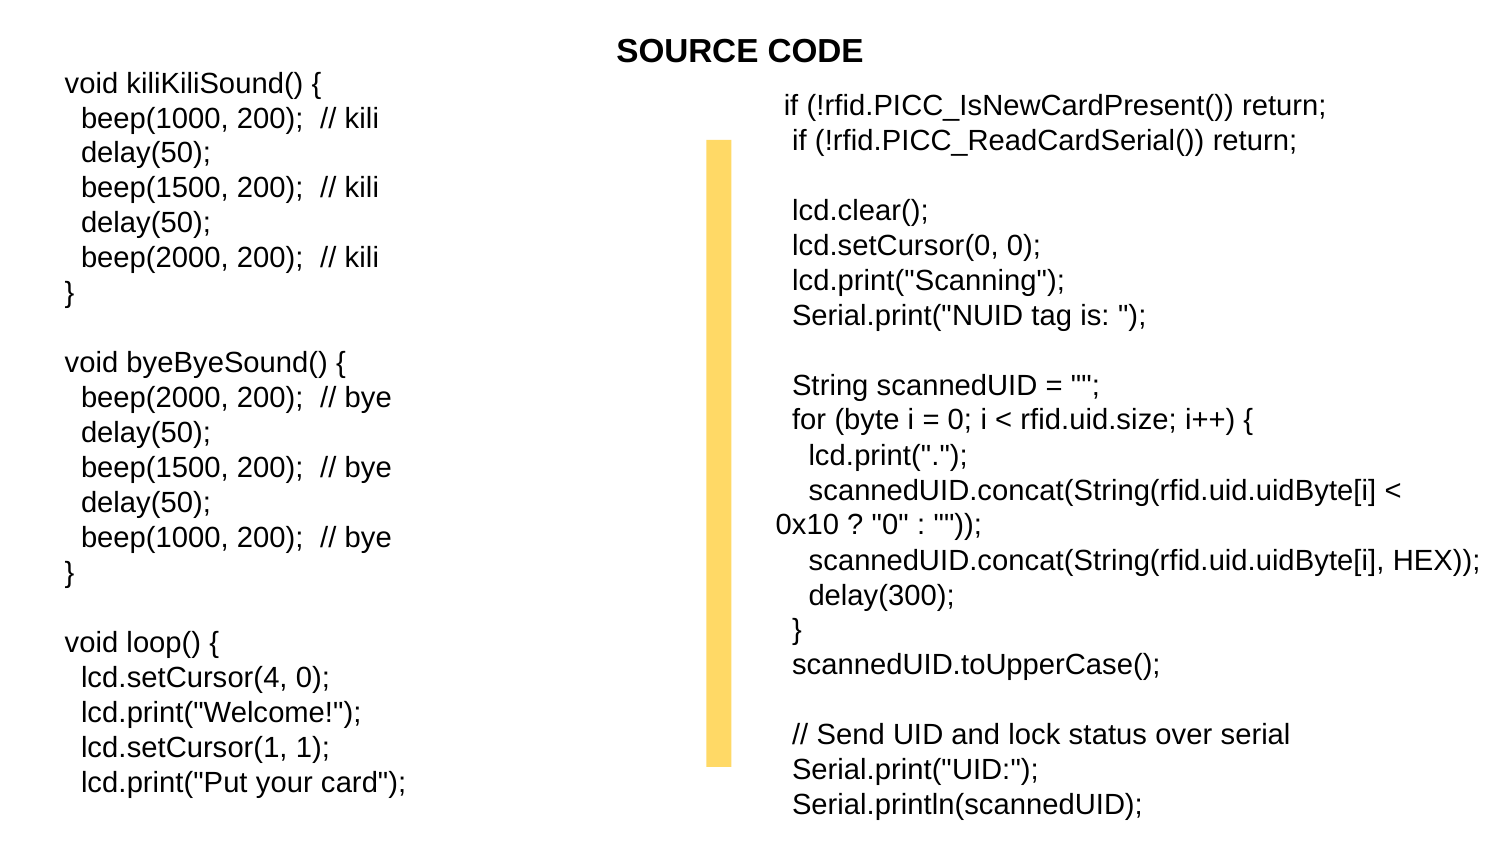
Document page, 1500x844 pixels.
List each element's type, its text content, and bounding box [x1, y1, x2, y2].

text_box if (!rfid.PICC_IsNewCardPresent()) return; if (!rfid.PICC_ReadCardSerial()) return; lcd.clear(); lcd.setCursor(0, 0); lcd.print("Scanning"); Serial.print("NUID tag is: "); String scannedUID = ""; for (byte i = 0; i < rfid.uid.size; i++) { lcd.print("."); scannedUID.concat(String(rfid.uid.uidByte[i] < 0x10 ? "0" : "")); scannedUID.concat(String(rfid.uid.uidByte[i], HEX)); delay(300); } scannedUID.toUpperCase(); // Send UID and lock status over serial Serial.print("UID:"); Serial.println(scannedUID); [760, 78, 1500, 844]
text_box [706, 139, 732, 767]
text_box SOURCE CODE [692, 21, 896, 77]
text_box void kiliKiliSound() { beep(1000, 200); // kili delay(50); beep(1500, 200); // kili delay(50); beep(2000, 200); // kili } void byeByeSound() { beep(2000, 200); // bye delay(50); beep(1500, 200); // bye delay(50); beep(1000, 200); // bye } void loop() { lcd.setCursor(4, 0); lcd.print("Welcome!"); lcd.setCursor(1, 1); lcd.print("Put your card"); [49, 21, 692, 844]
